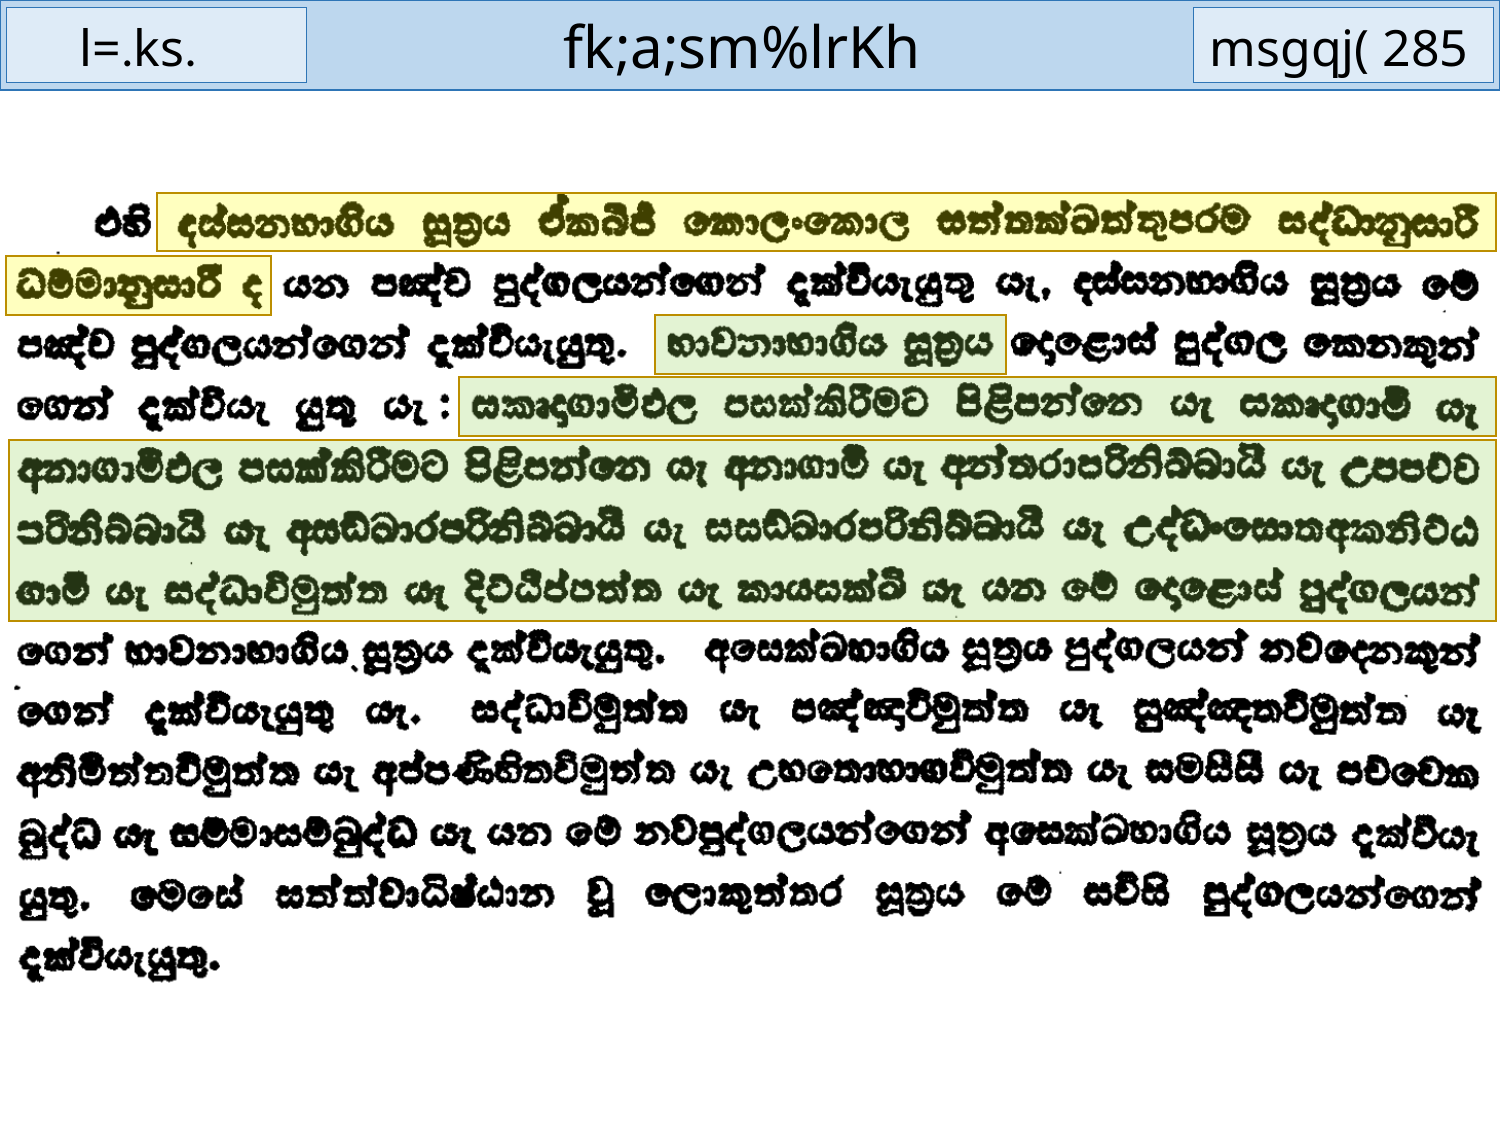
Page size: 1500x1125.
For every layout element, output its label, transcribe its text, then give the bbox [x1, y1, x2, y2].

picture [0, 192, 1500, 990]
text_box fk;a;sm%lrKh [316, 9, 1184, 81]
text_box l=.ks. [6, 10, 308, 82]
text_box msgqj( 285 [1194, 10, 1497, 82]
